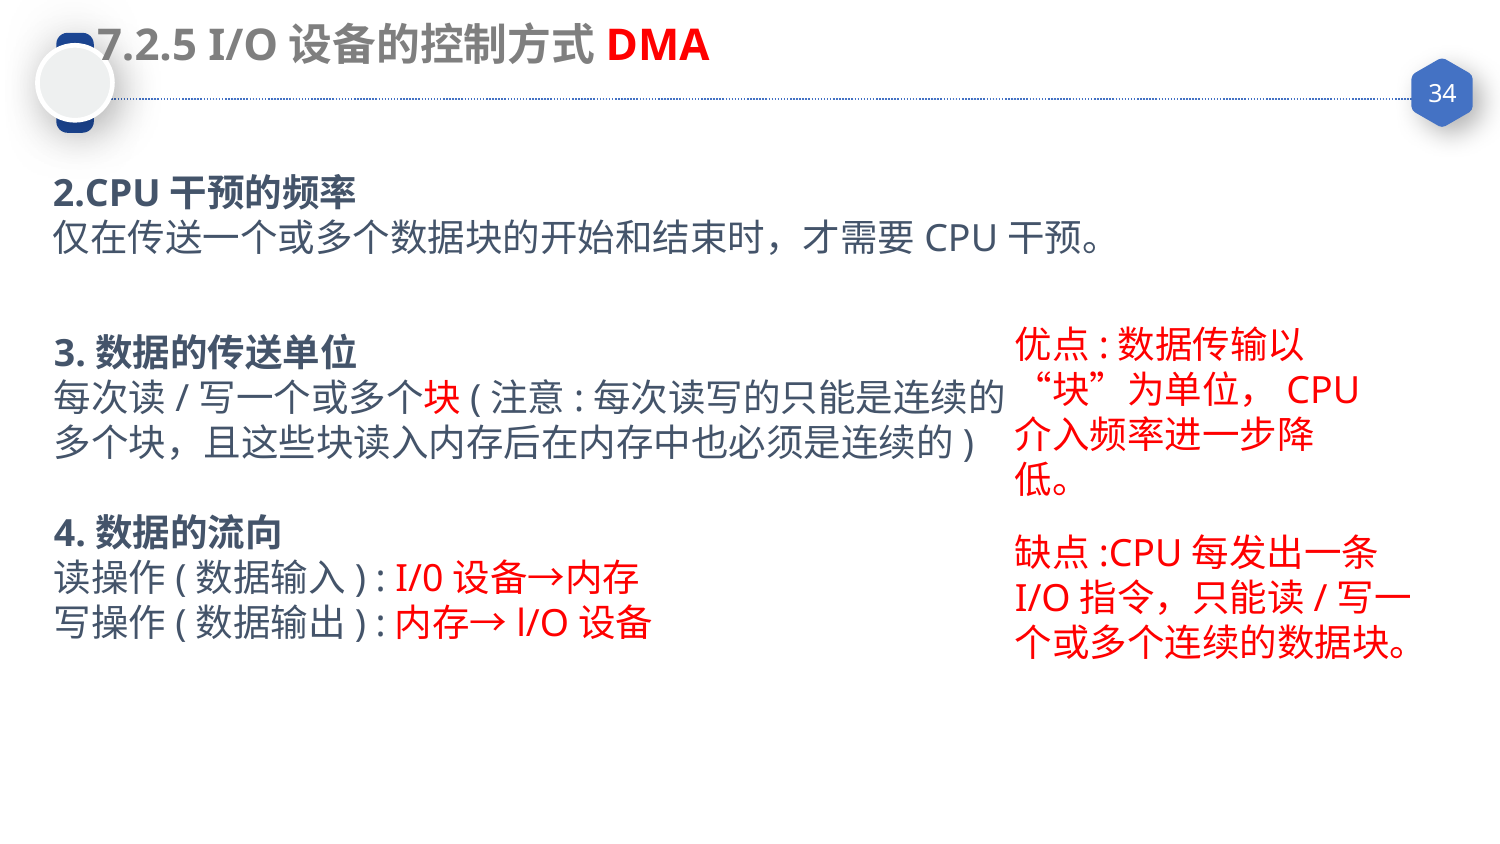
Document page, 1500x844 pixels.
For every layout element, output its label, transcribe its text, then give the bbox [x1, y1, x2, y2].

text_box 2.CPU干预的频率 仅在传送一个或多个数据块的开始和结束时，才需要CPU干预。 [38, 161, 1451, 267]
text_box 7.2.5 I/O设备的控制方式DMA [82, 9, 947, 77]
text_box 3.数据的传送单位 每次读/写一个或多个块(注意:每次读写的只能是连续的多个块，且这些块读入内存后在内存中也必须是连续的) 4.数据的流向 读操作(数据输入) : I/0设备→内存 写操作(数据输出) :内存→l/O设备 [39, 321, 1023, 652]
text_box 缺点:CPU每发出一条I/O指令，只能读/写一个或多个连续的数据块。 [999, 521, 1457, 672]
text_box 优点:数据传输以“块”为单位，CPU介入频率进一步降低。 [1000, 313, 1388, 509]
